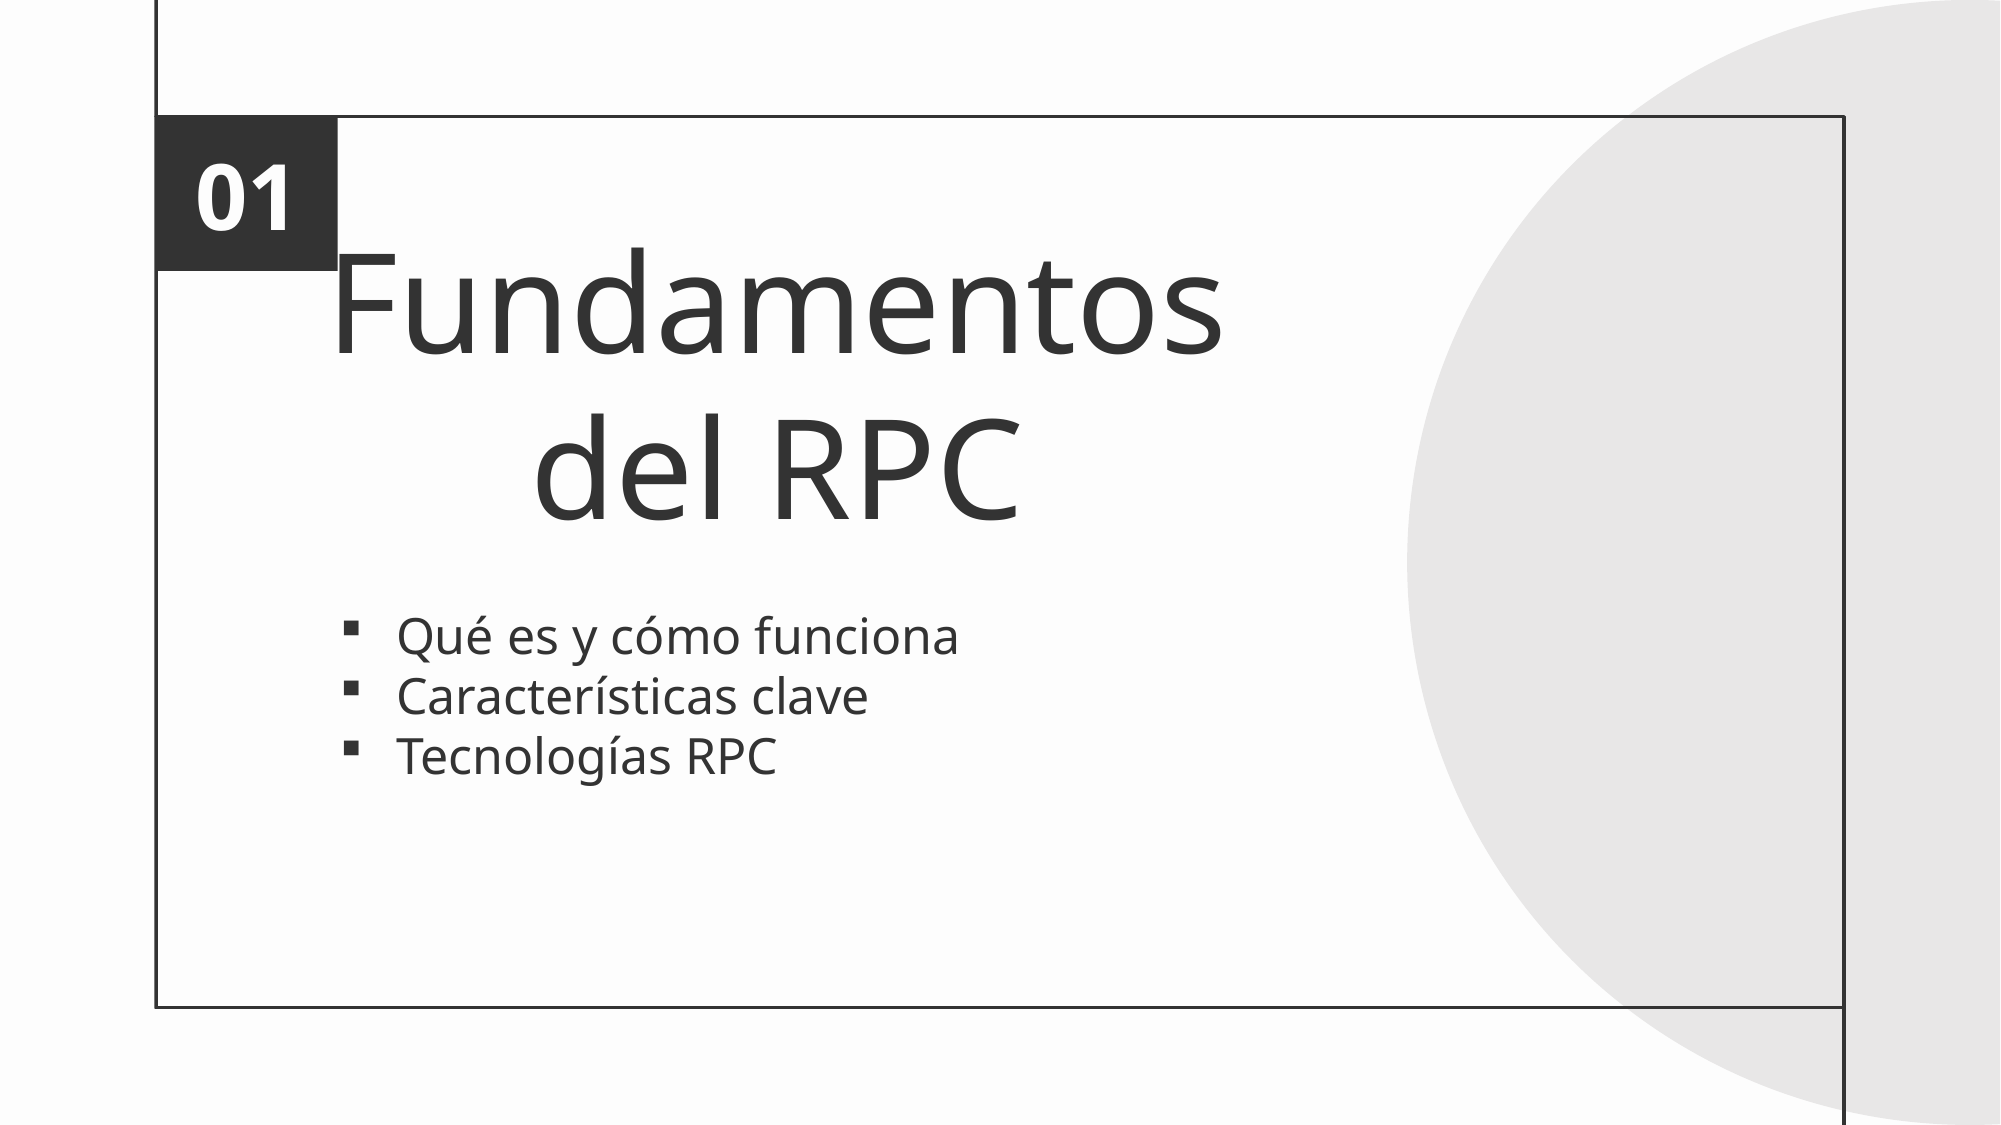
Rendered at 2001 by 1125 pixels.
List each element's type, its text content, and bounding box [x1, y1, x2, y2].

subtitle Qué es y cómo funciona Características clave Tecnologías RPC [301, 589, 1253, 900]
title 01 [157, 116, 338, 271]
title Fundamentos del RPC [222, 378, 1332, 563]
